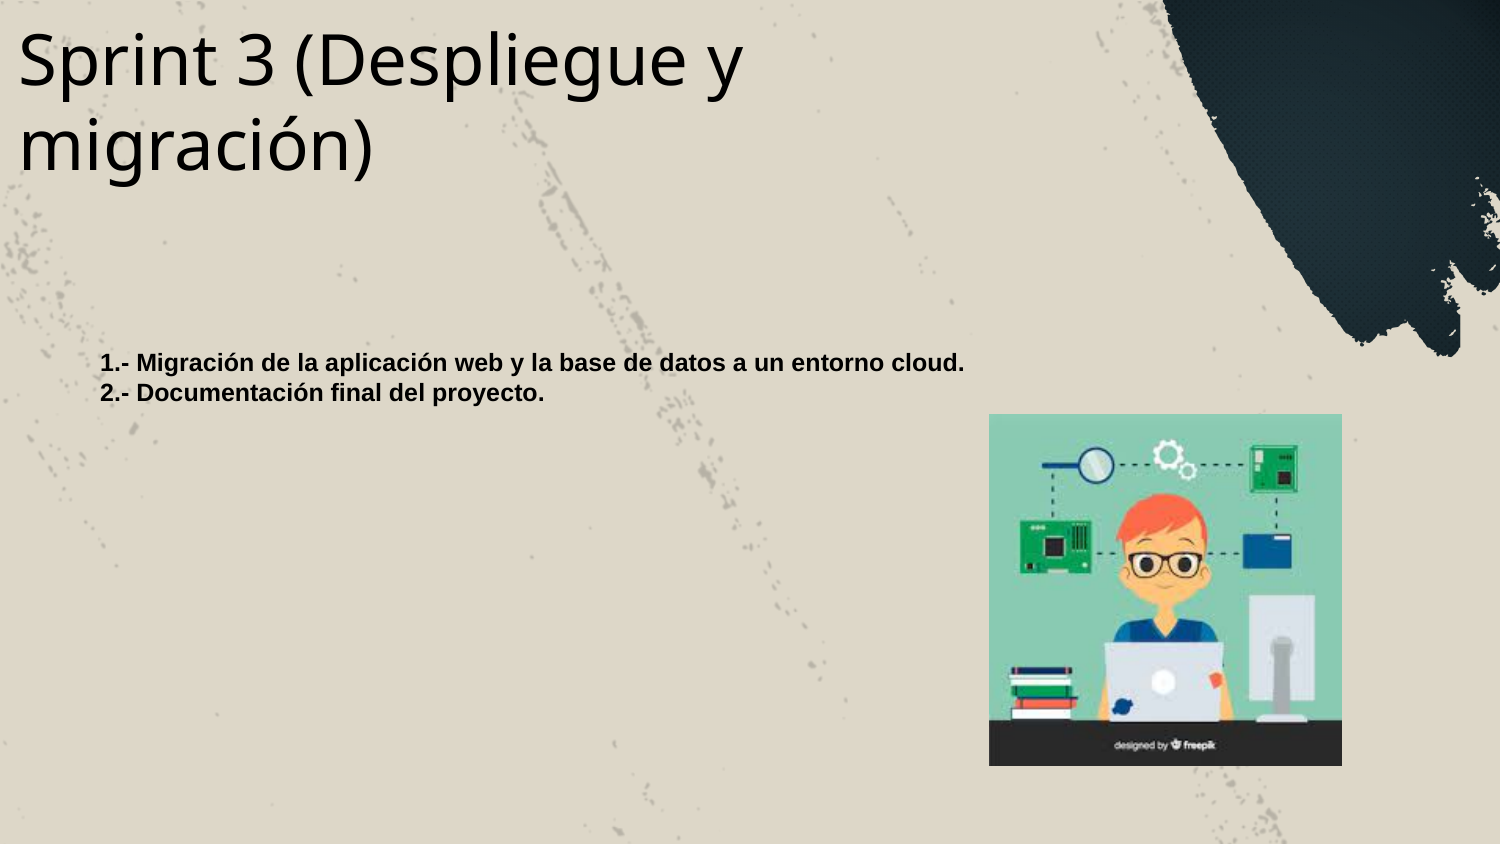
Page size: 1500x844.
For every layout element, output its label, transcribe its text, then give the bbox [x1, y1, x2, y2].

list 1.- Migración de la aplicación web y la base de datos a un entorno cloud. 2.- Documentación final del proyecto. [85, 331, 1311, 721]
title Sprint 3 (Despliegue y migración) [3, 0, 1088, 206]
picture [2, 0, 1500, 844]
